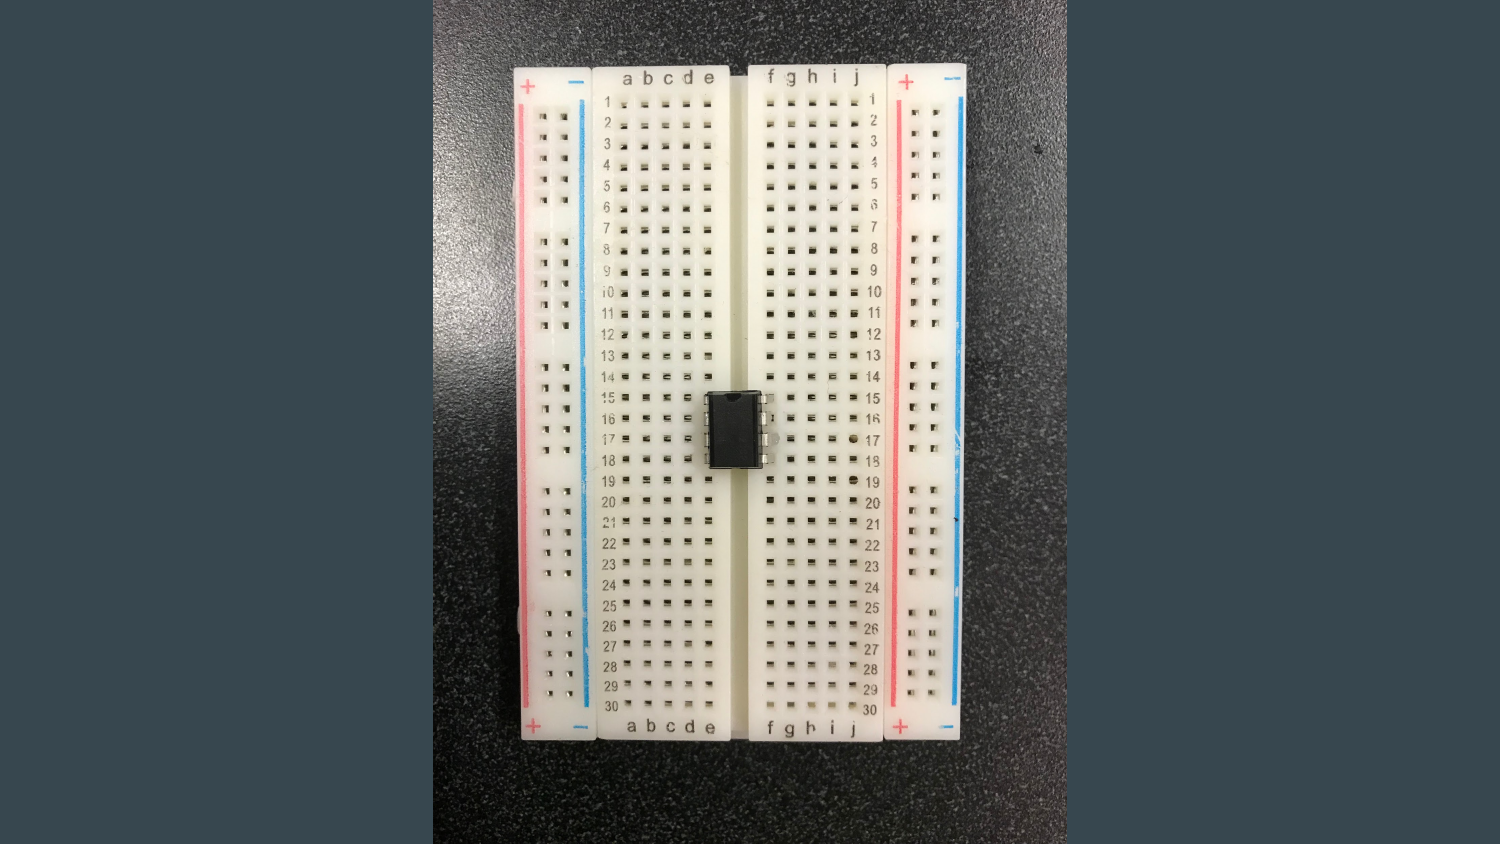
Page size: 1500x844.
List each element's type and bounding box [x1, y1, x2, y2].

picture [433, 0, 1067, 844]
